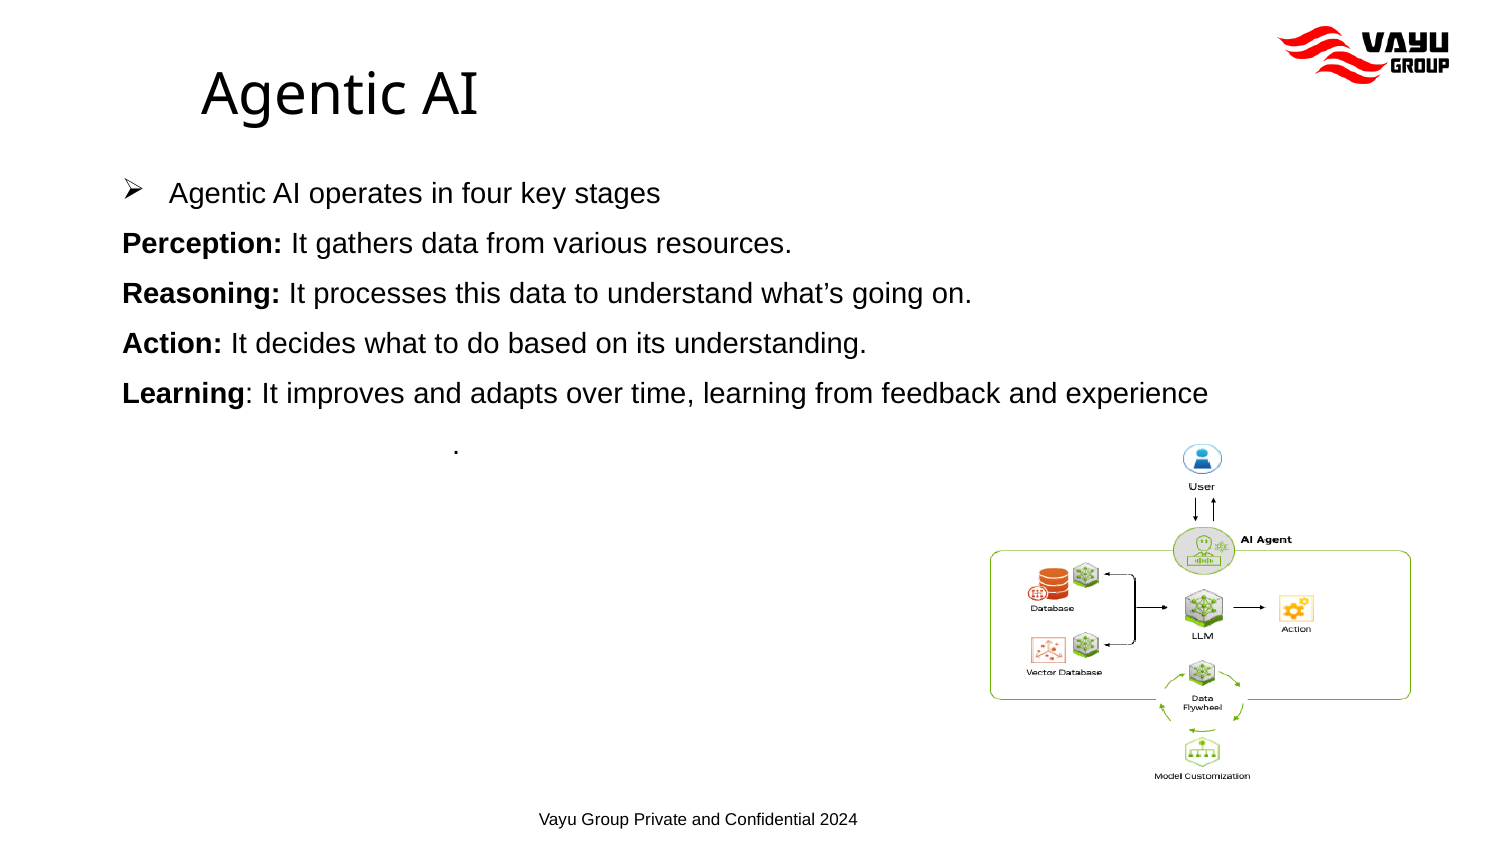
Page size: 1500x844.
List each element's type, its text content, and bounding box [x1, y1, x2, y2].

text_box Vayu Group Private and Confidential 2024 [417, 800, 980, 837]
text_box Agentic AI operates in four key stages Perception: It gathers data from various resources. Reasoning: It processes this data to understand what’s going on. Action: It decides what to do based on its understanding. Learning: It improves and adapts over time, learning from feedback and experience . [107, 152, 1409, 538]
title Agentic AI [116, 51, 565, 131]
picture [931, 421, 1470, 810]
picture [1277, 26, 1449, 85]
